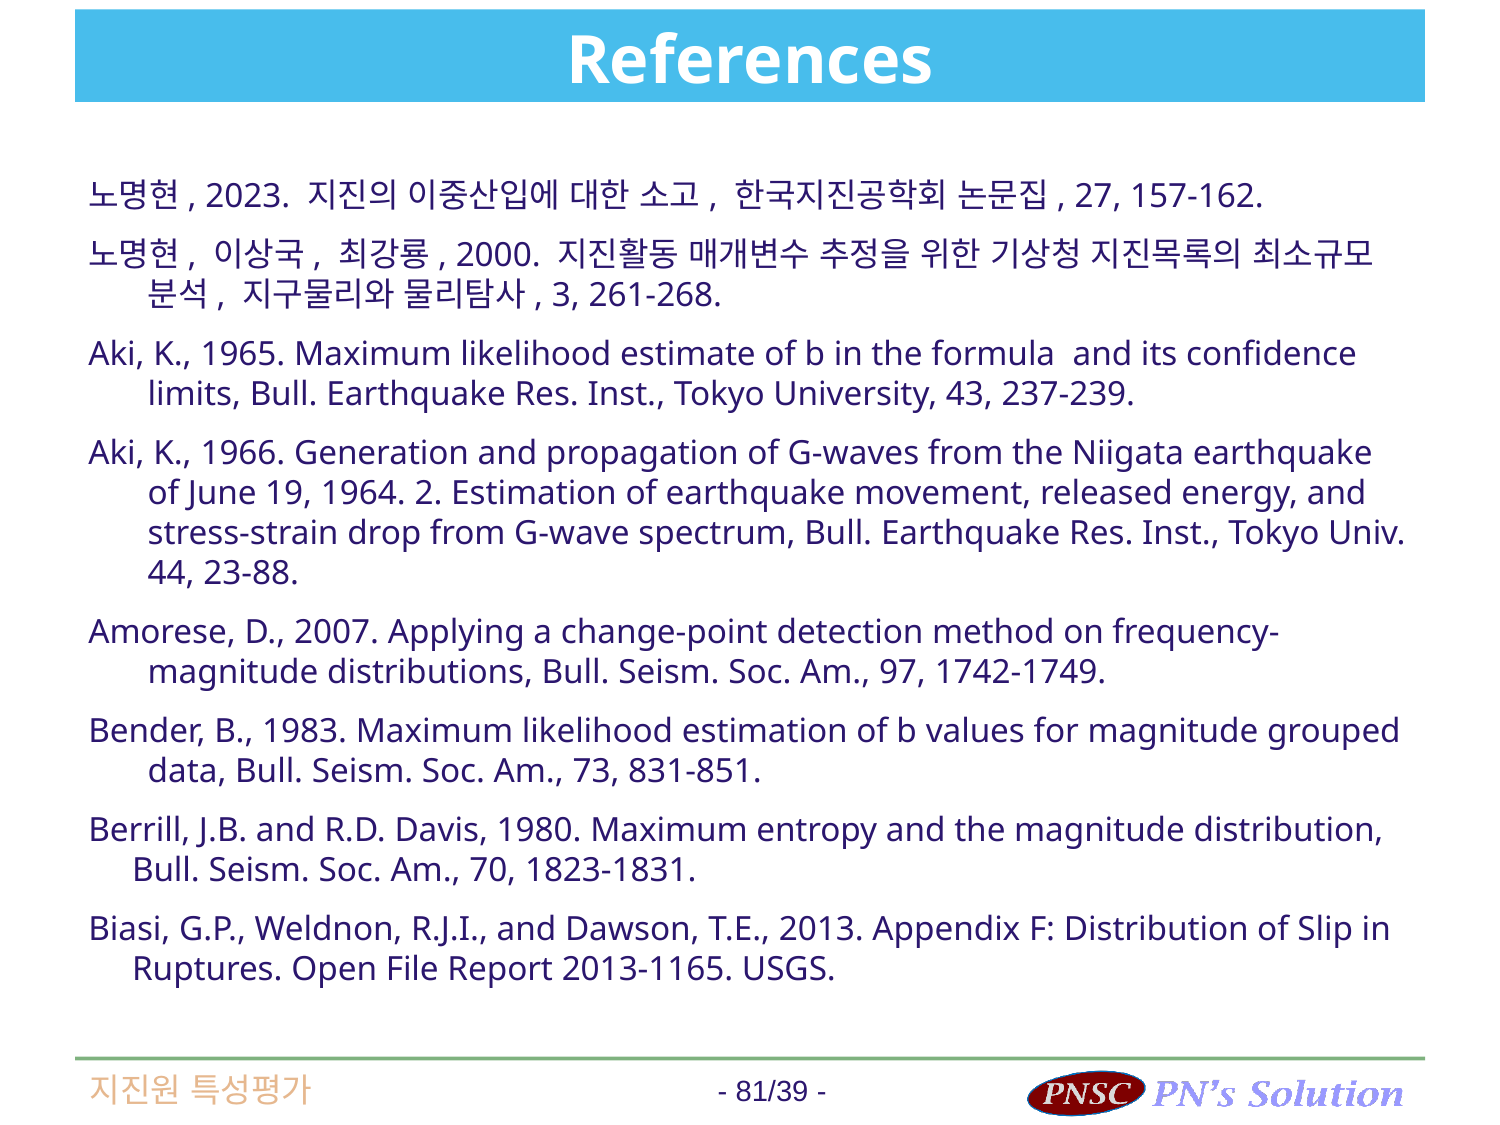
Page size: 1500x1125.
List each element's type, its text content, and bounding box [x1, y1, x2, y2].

text_box [24, 24, 1500, 100]
text_box [0, 0, 1500, 75]
slide_number 81 [702, 1065, 911, 1118]
picture [1022, 1062, 1425, 1125]
